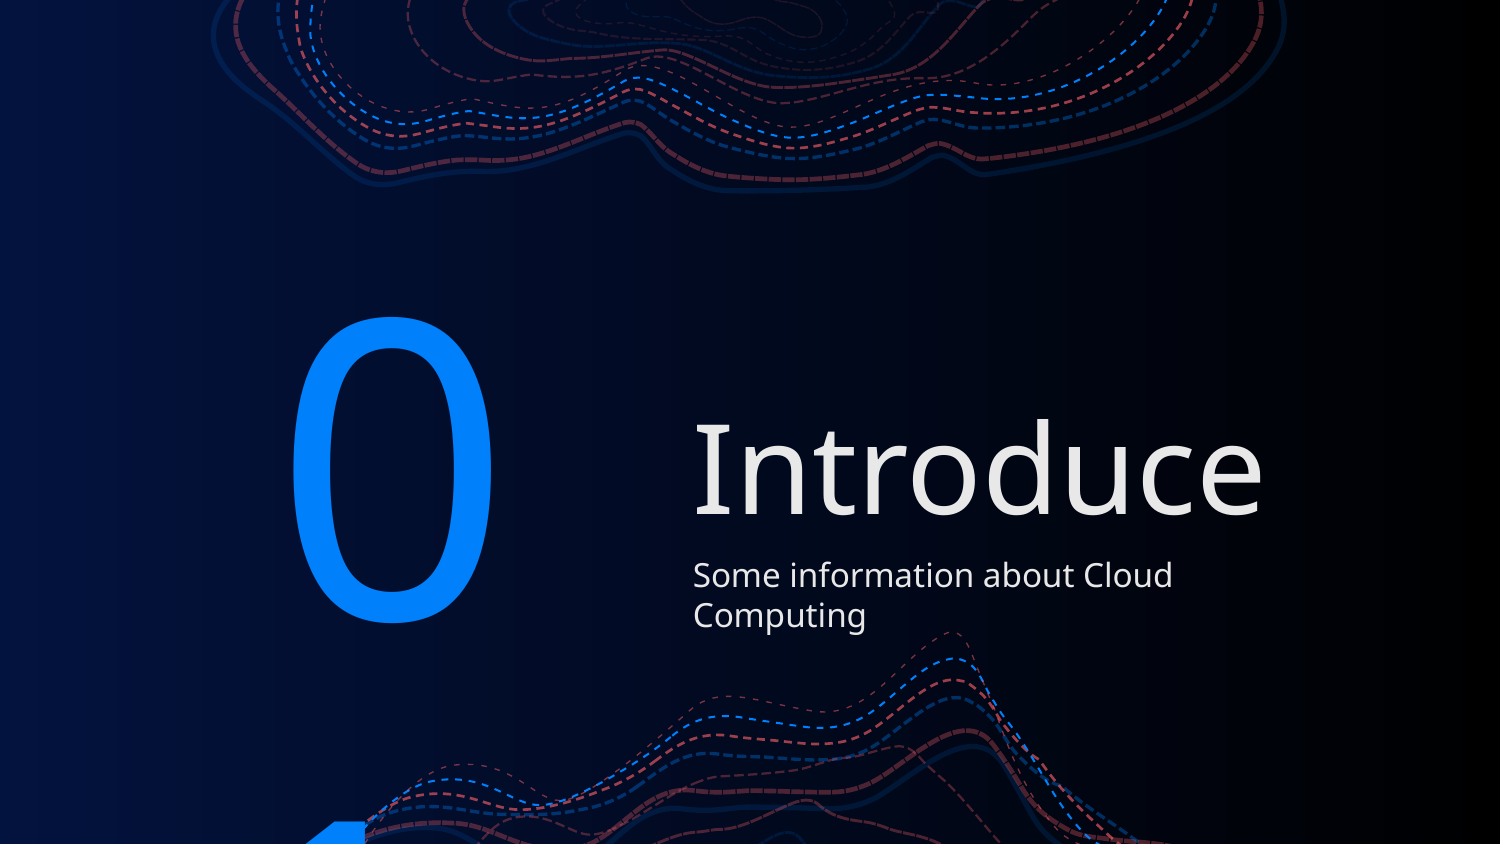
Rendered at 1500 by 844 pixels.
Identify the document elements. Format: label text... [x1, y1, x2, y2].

title Introduce [677, 229, 1356, 538]
title 01. [144, 188, 642, 656]
subtitle Some information about Cloud Computing [677, 538, 1356, 615]
